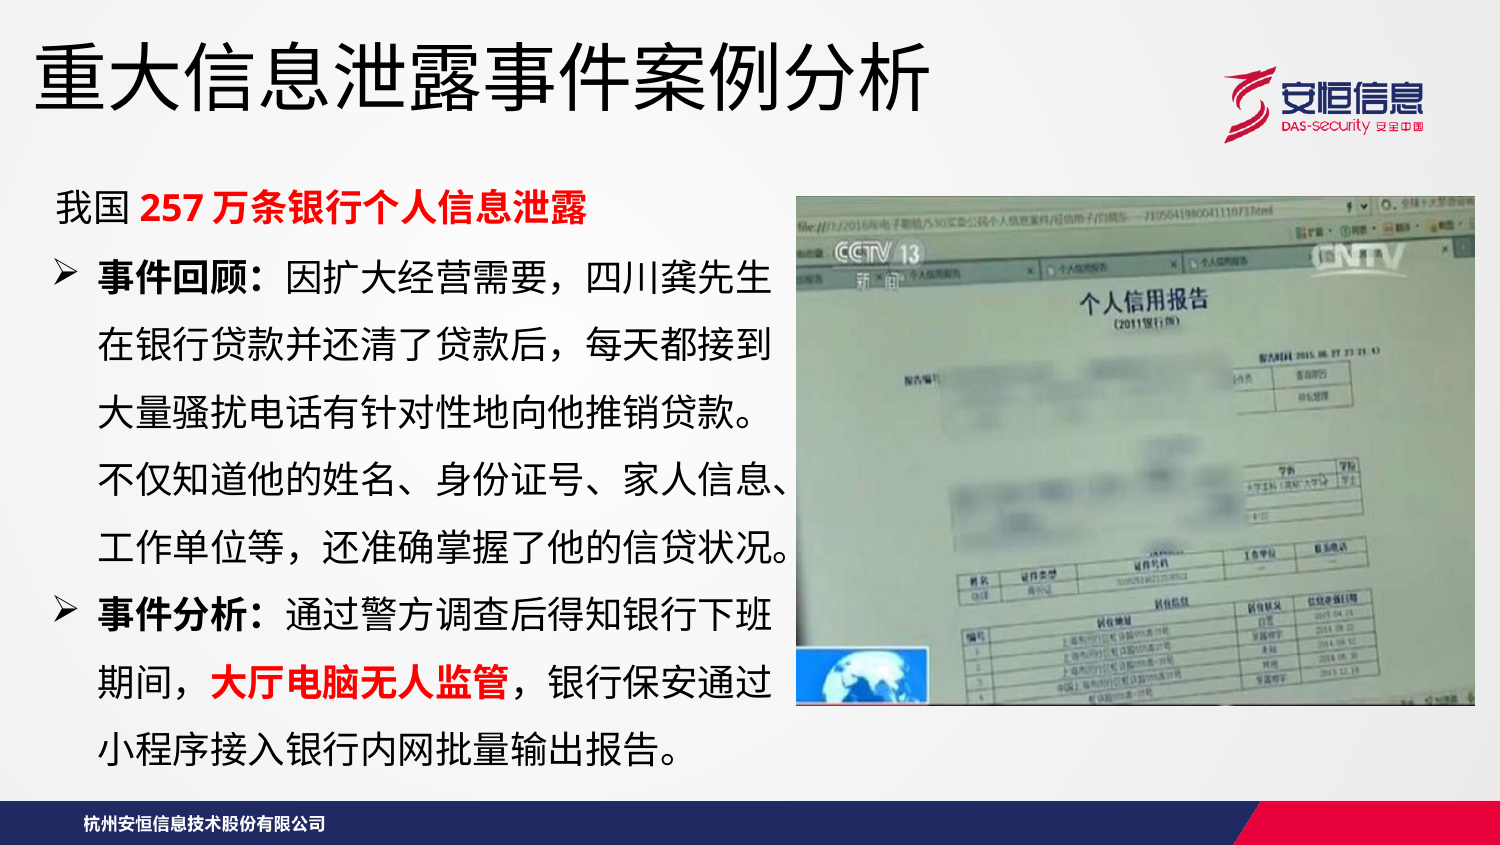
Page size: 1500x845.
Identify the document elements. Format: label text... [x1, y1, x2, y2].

text_box 事件回顾：因扩大经营需要，四川龚先生在银行贷款并还清了贷款后，每天都接到大量骚扰电话有针对性地向他推销贷款。不仅知道他的姓名、身份证号、家人信息、工作单位等，还准确掌握了他的信贷状况。 事件分析：通过警方调查后得知银行下班期间，大厅电脑无人监管，银行保安通过小程序接入银行内网批量输出报告。 [36, 223, 810, 779]
picture [0, 0, 1500, 845]
text_box 我国257万条银行个人信息泄露 [40, 176, 1258, 223]
text_box 重大信息泄露事件案例分析 [17, 23, 1500, 129]
